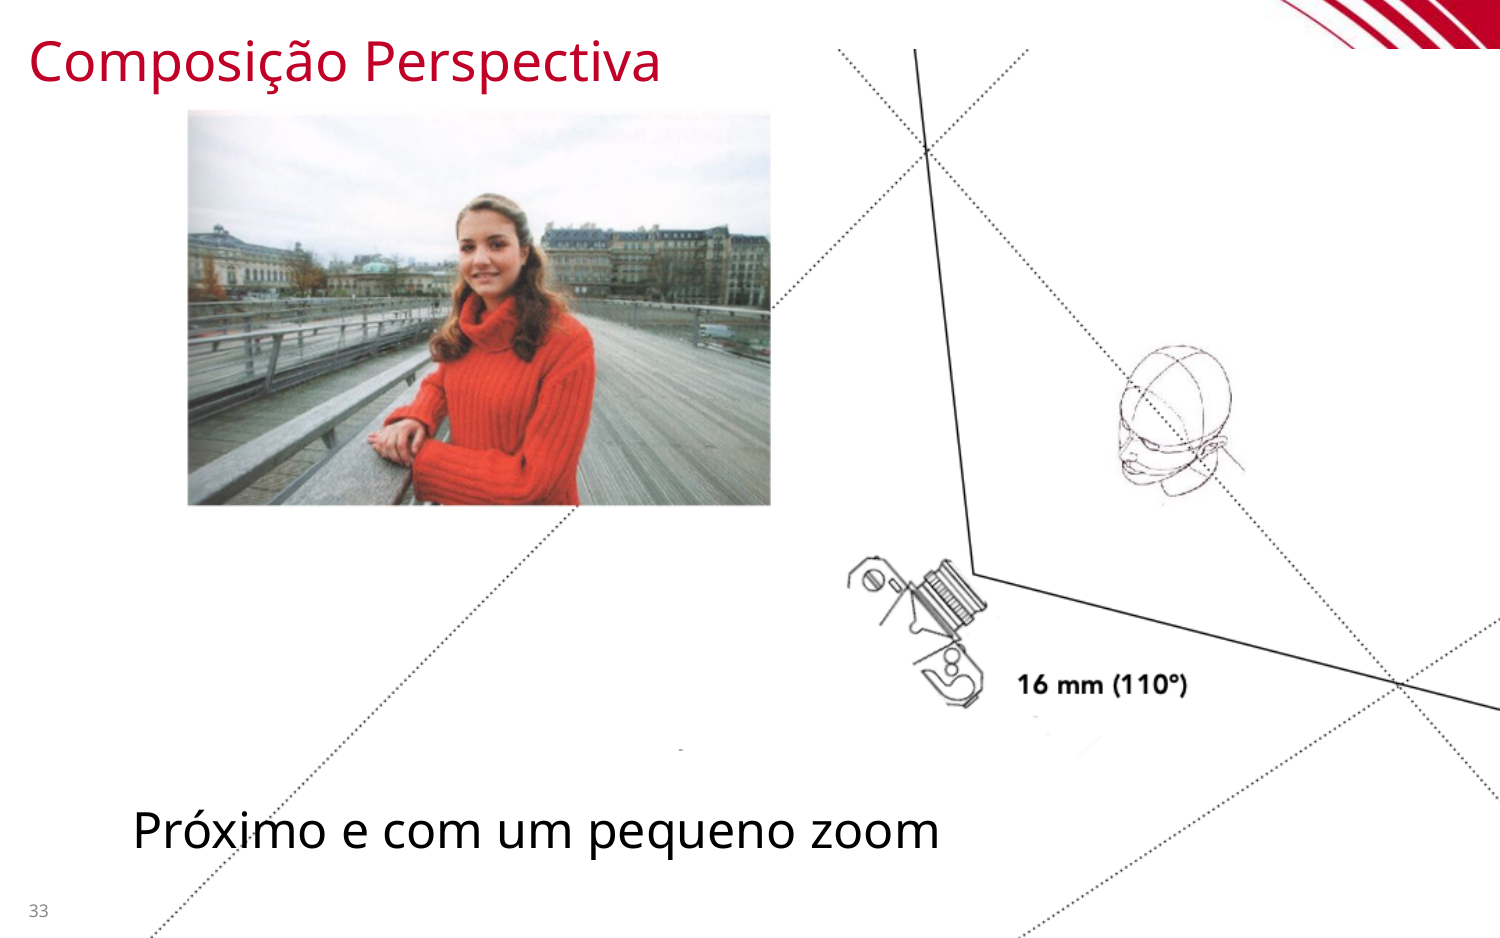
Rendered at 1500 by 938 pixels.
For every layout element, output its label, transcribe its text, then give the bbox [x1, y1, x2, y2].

picture [117, 0, 1500, 938]
title Composição Perspectiva [13, 18, 1397, 104]
slide_number 33 [0, 887, 78, 938]
